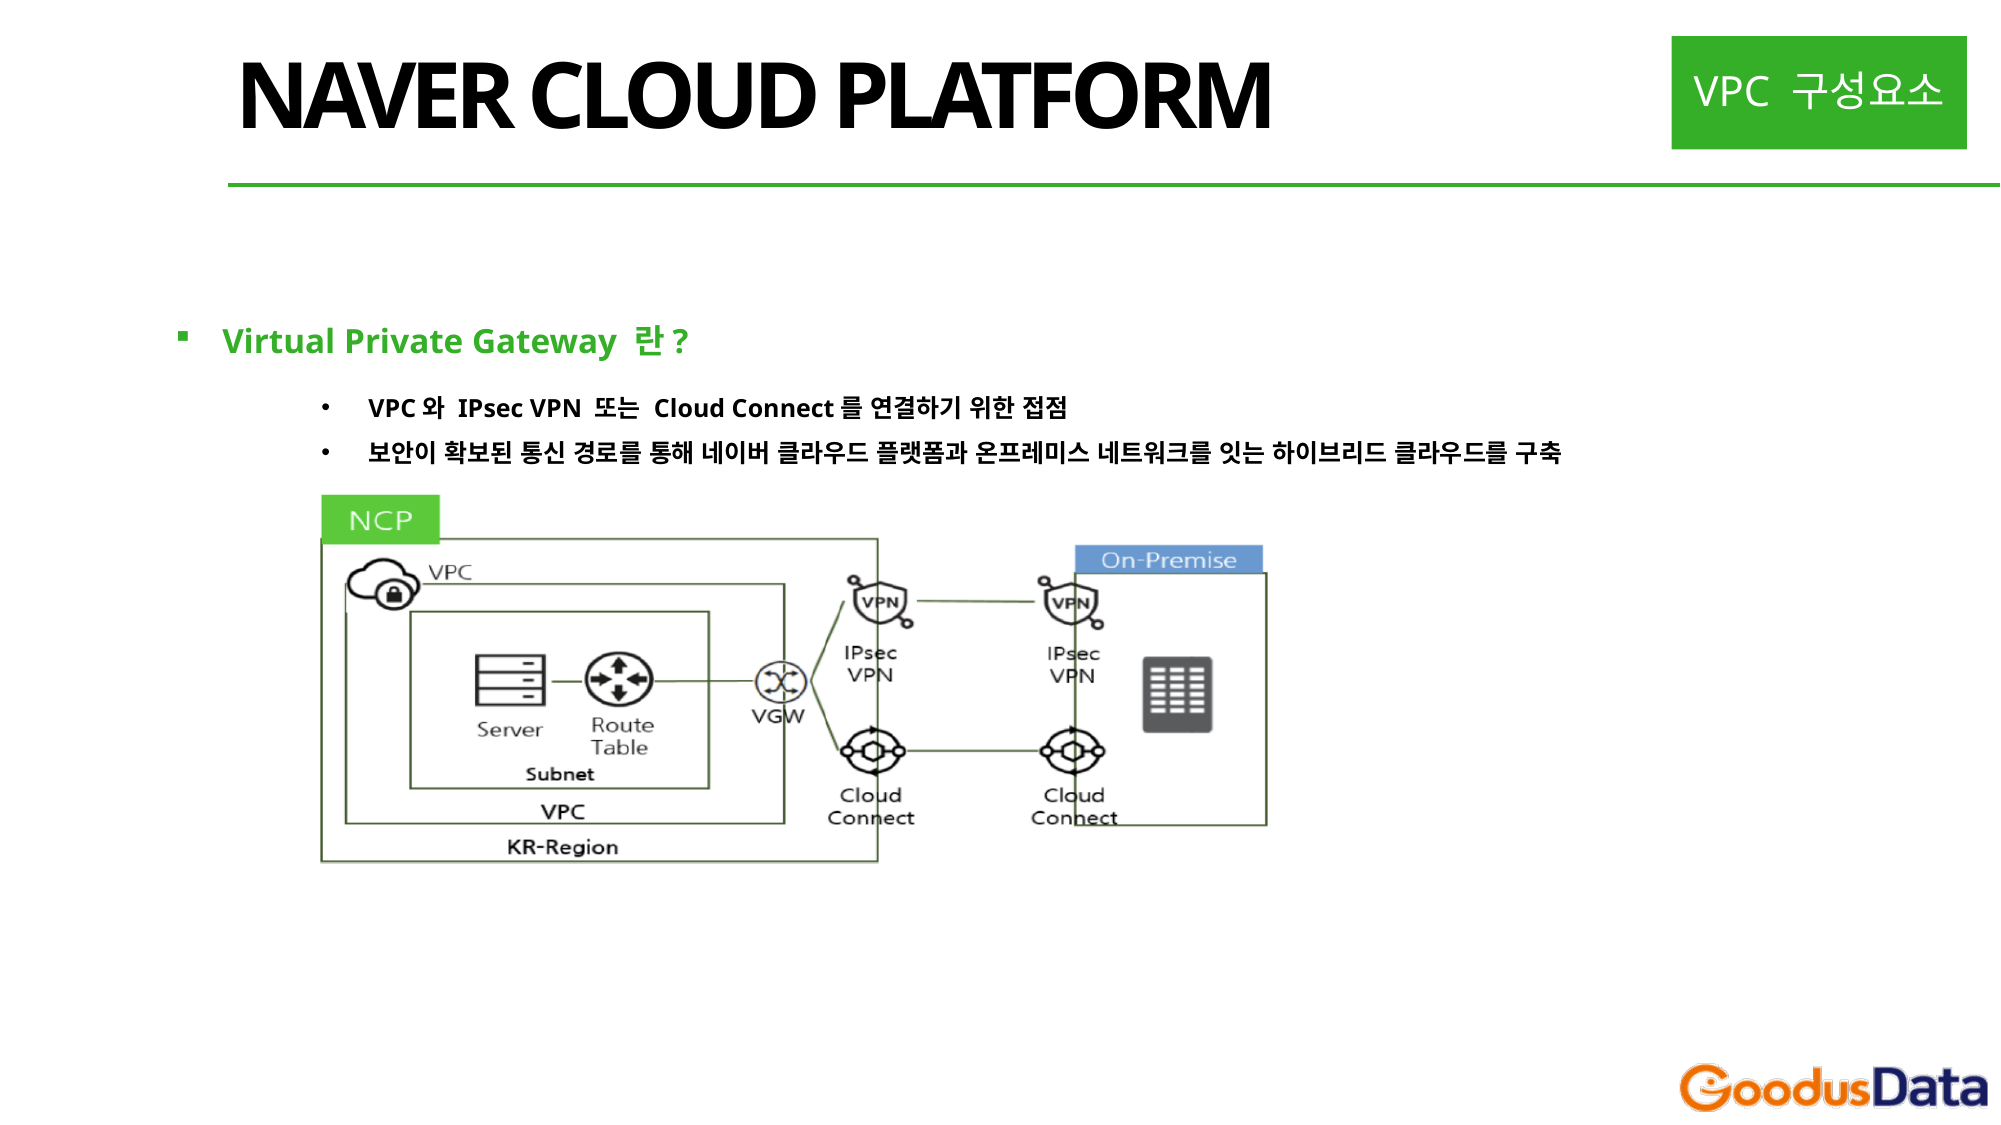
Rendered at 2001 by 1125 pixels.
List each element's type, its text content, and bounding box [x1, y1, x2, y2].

text_box NAVER CLOUD PLATFORM [220, 29, 1311, 155]
text_box [1671, 35, 1968, 150]
picture [297, 480, 1302, 881]
picture [1671, 1048, 2000, 1125]
text_box VPC 구성요소 [1678, 57, 1960, 123]
text_box Virtual Private Gateway 란? [160, 312, 717, 368]
text_box VPC와 IPsec VPN 또는 Cloud Connect를 연결하기 위한 접점 보안이 확보된 통신 경로를 통해 네이버 클라우드 플랫폼과 온프레미스 네트워크를 잇는 하이브리드 클라우드를 구축 [306, 369, 1579, 475]
